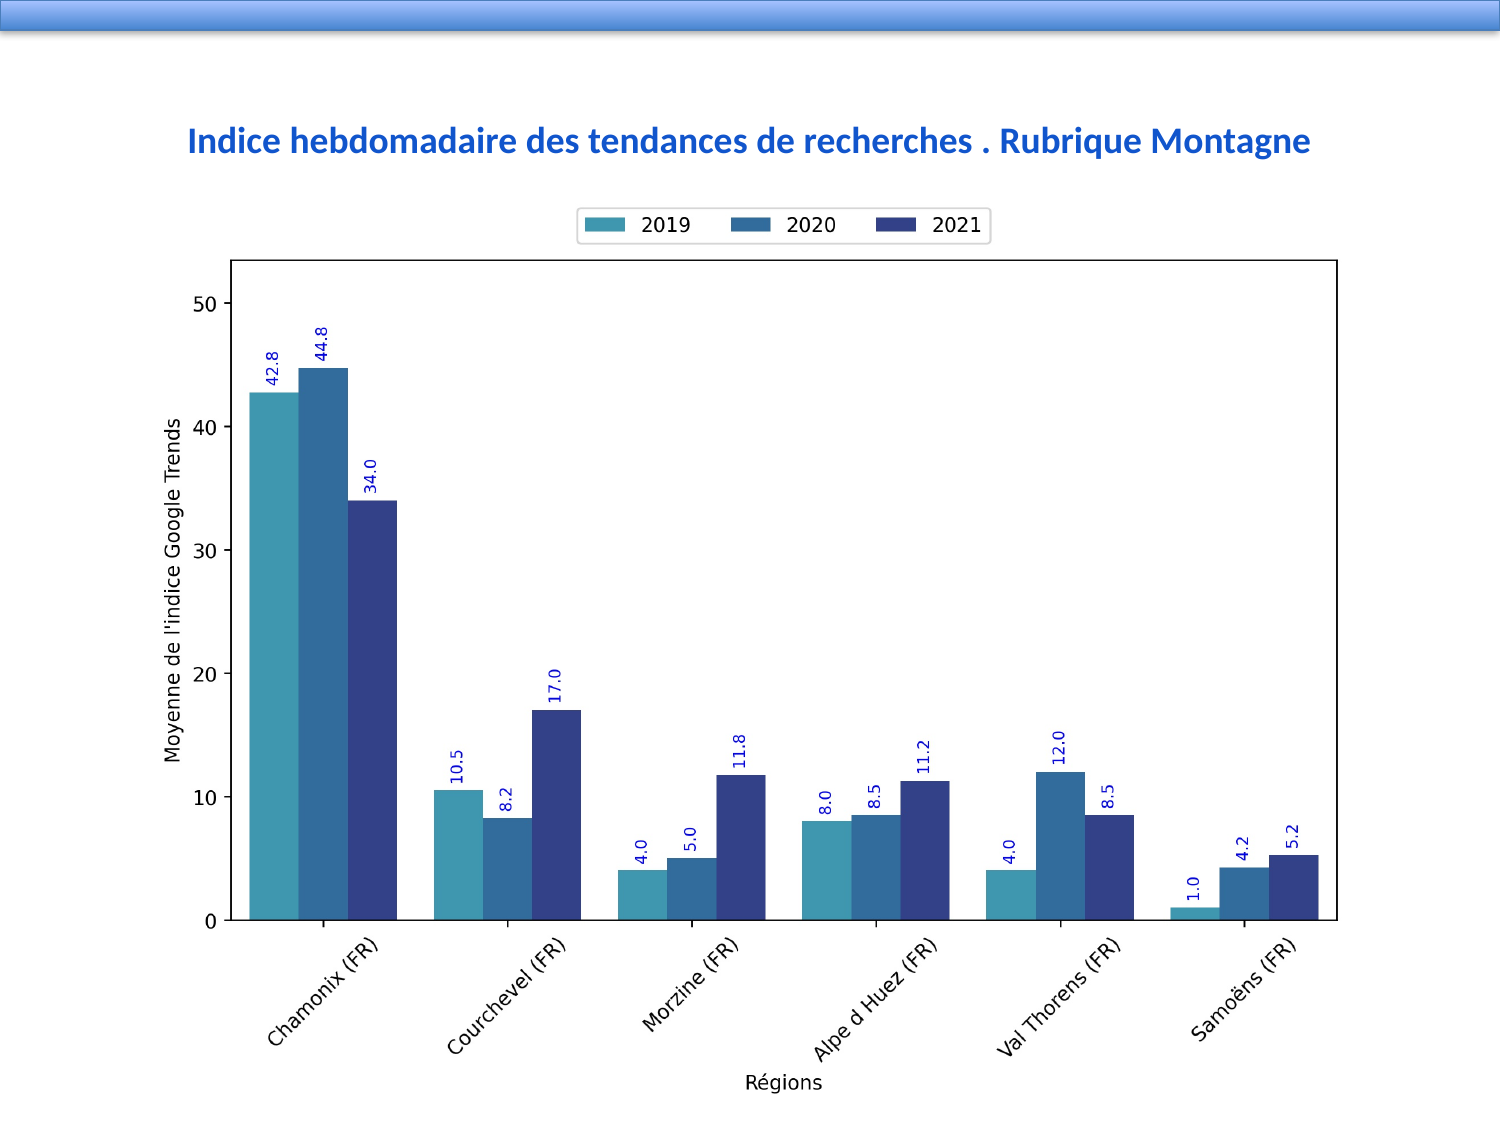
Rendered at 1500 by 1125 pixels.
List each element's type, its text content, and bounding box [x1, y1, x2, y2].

text_box [0, 0, 1500, 31]
picture [149, 194, 1351, 1107]
title Indice hebdomadaire des tendances de recherches . Rubrique Montagne [75, 45, 1425, 233]
